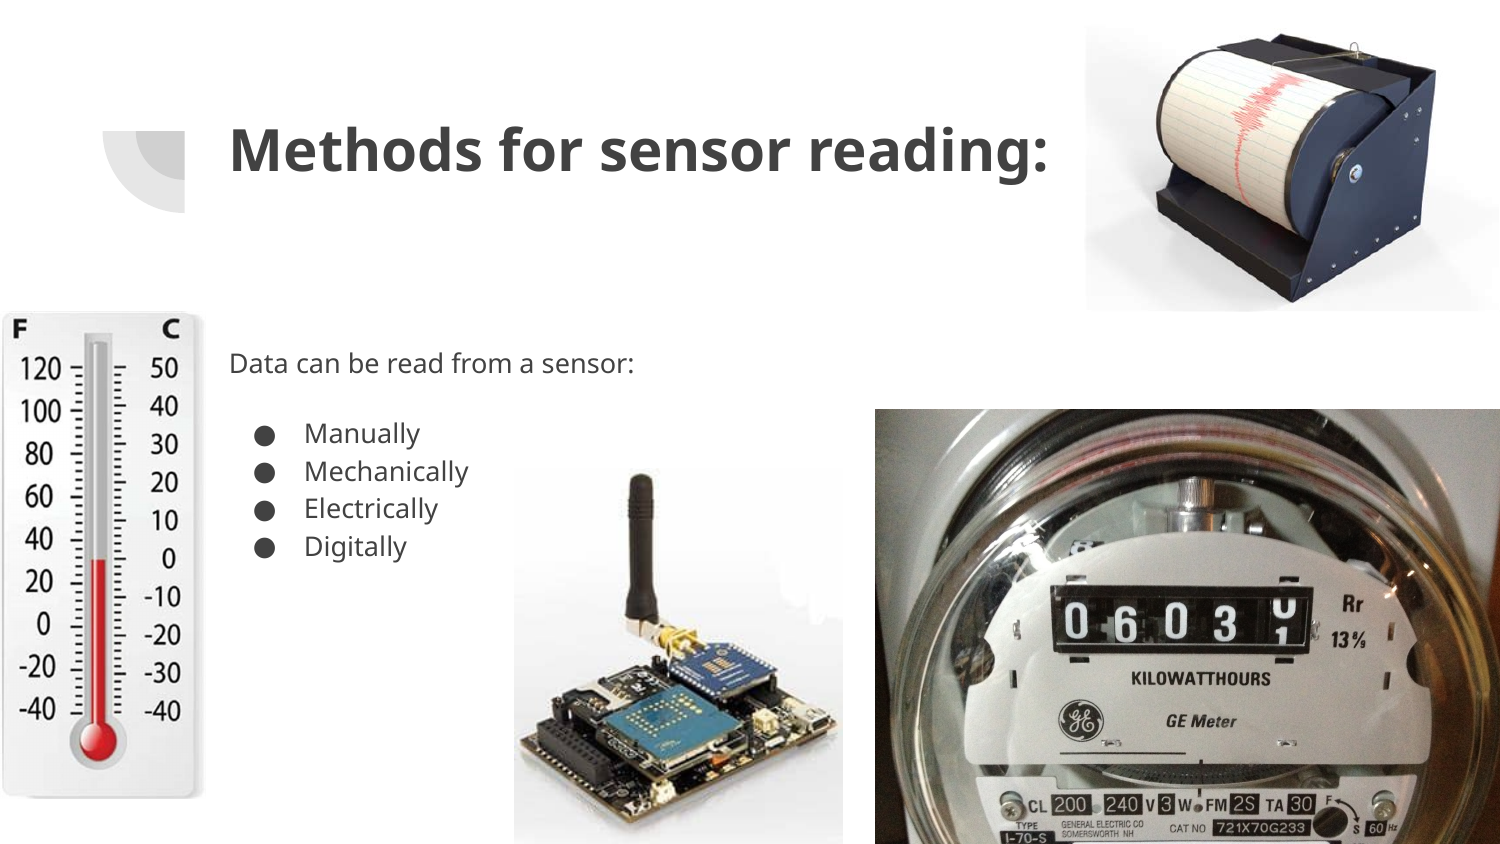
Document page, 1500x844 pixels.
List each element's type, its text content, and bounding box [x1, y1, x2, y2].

picture [0, 310, 206, 799]
picture [514, 467, 844, 844]
picture [875, 409, 1500, 844]
list Data can be read from a sensor: Manually Mechanically Electrically Digitally [213, 326, 706, 744]
title Methods for sensor reading: [213, 98, 1079, 263]
picture [1084, 0, 1500, 312]
